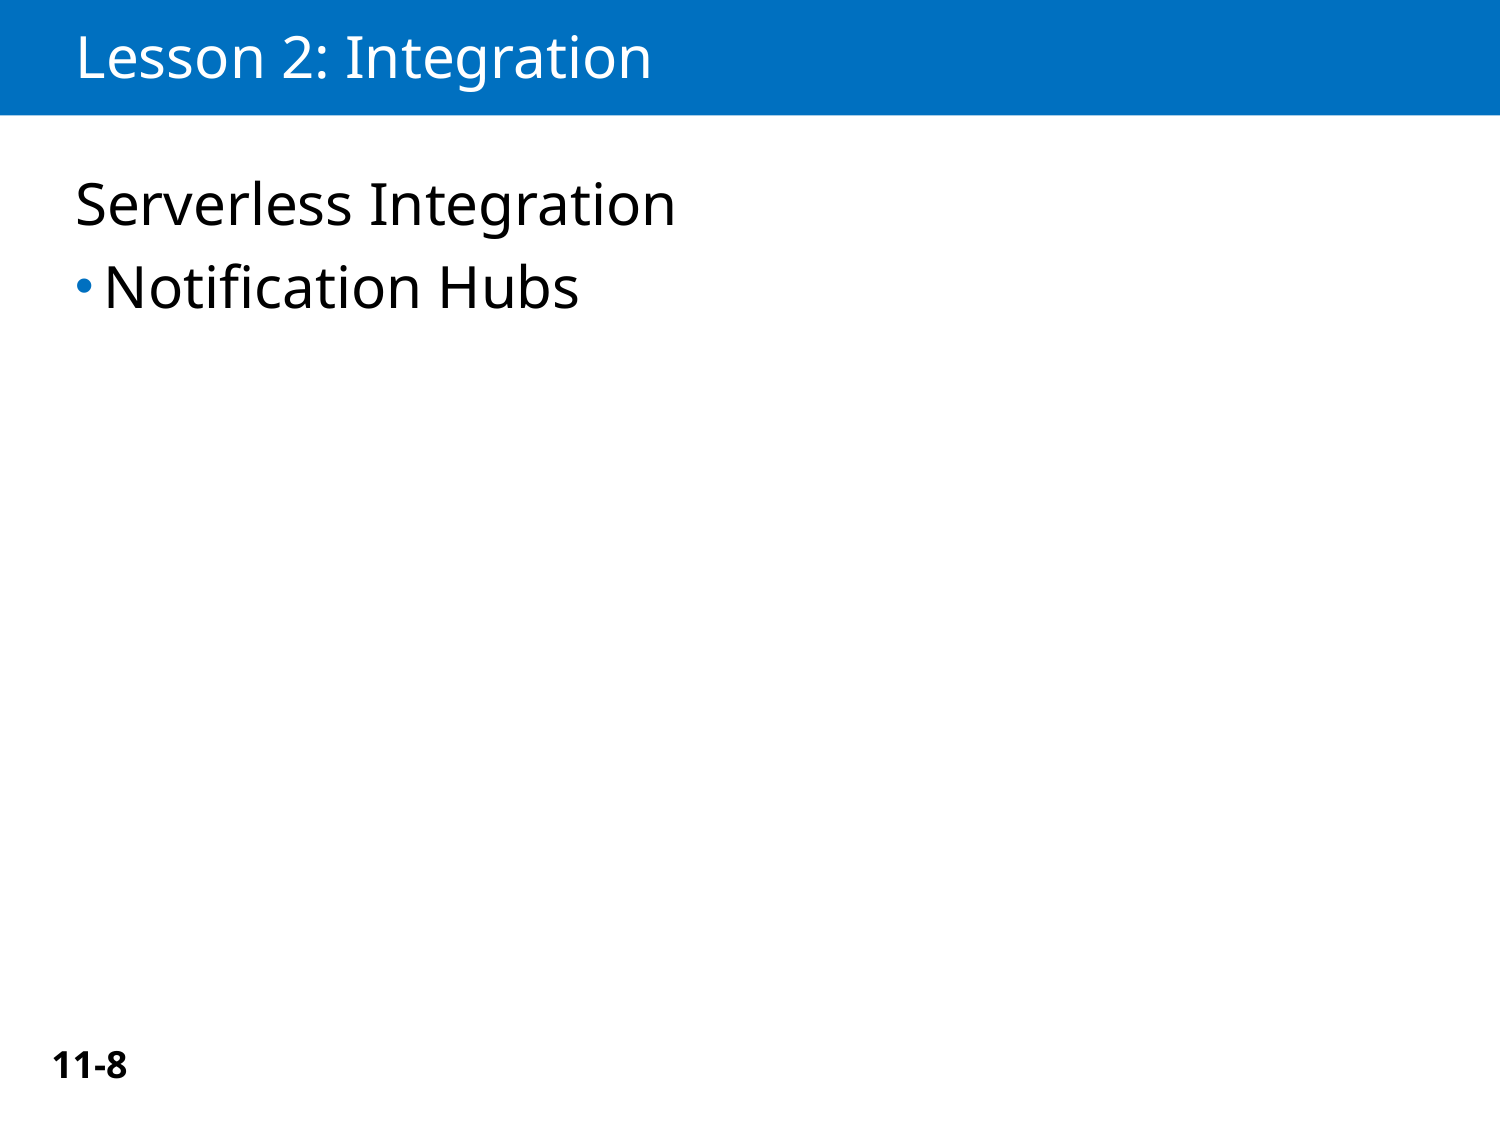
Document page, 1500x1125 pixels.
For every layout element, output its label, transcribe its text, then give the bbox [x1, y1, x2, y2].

title Lesson 2: Integration [75, 0, 1351, 122]
list Serverless Integration Notification Hubs [74, 167, 1408, 1013]
text_box 11-8 [36, 1033, 194, 1094]
